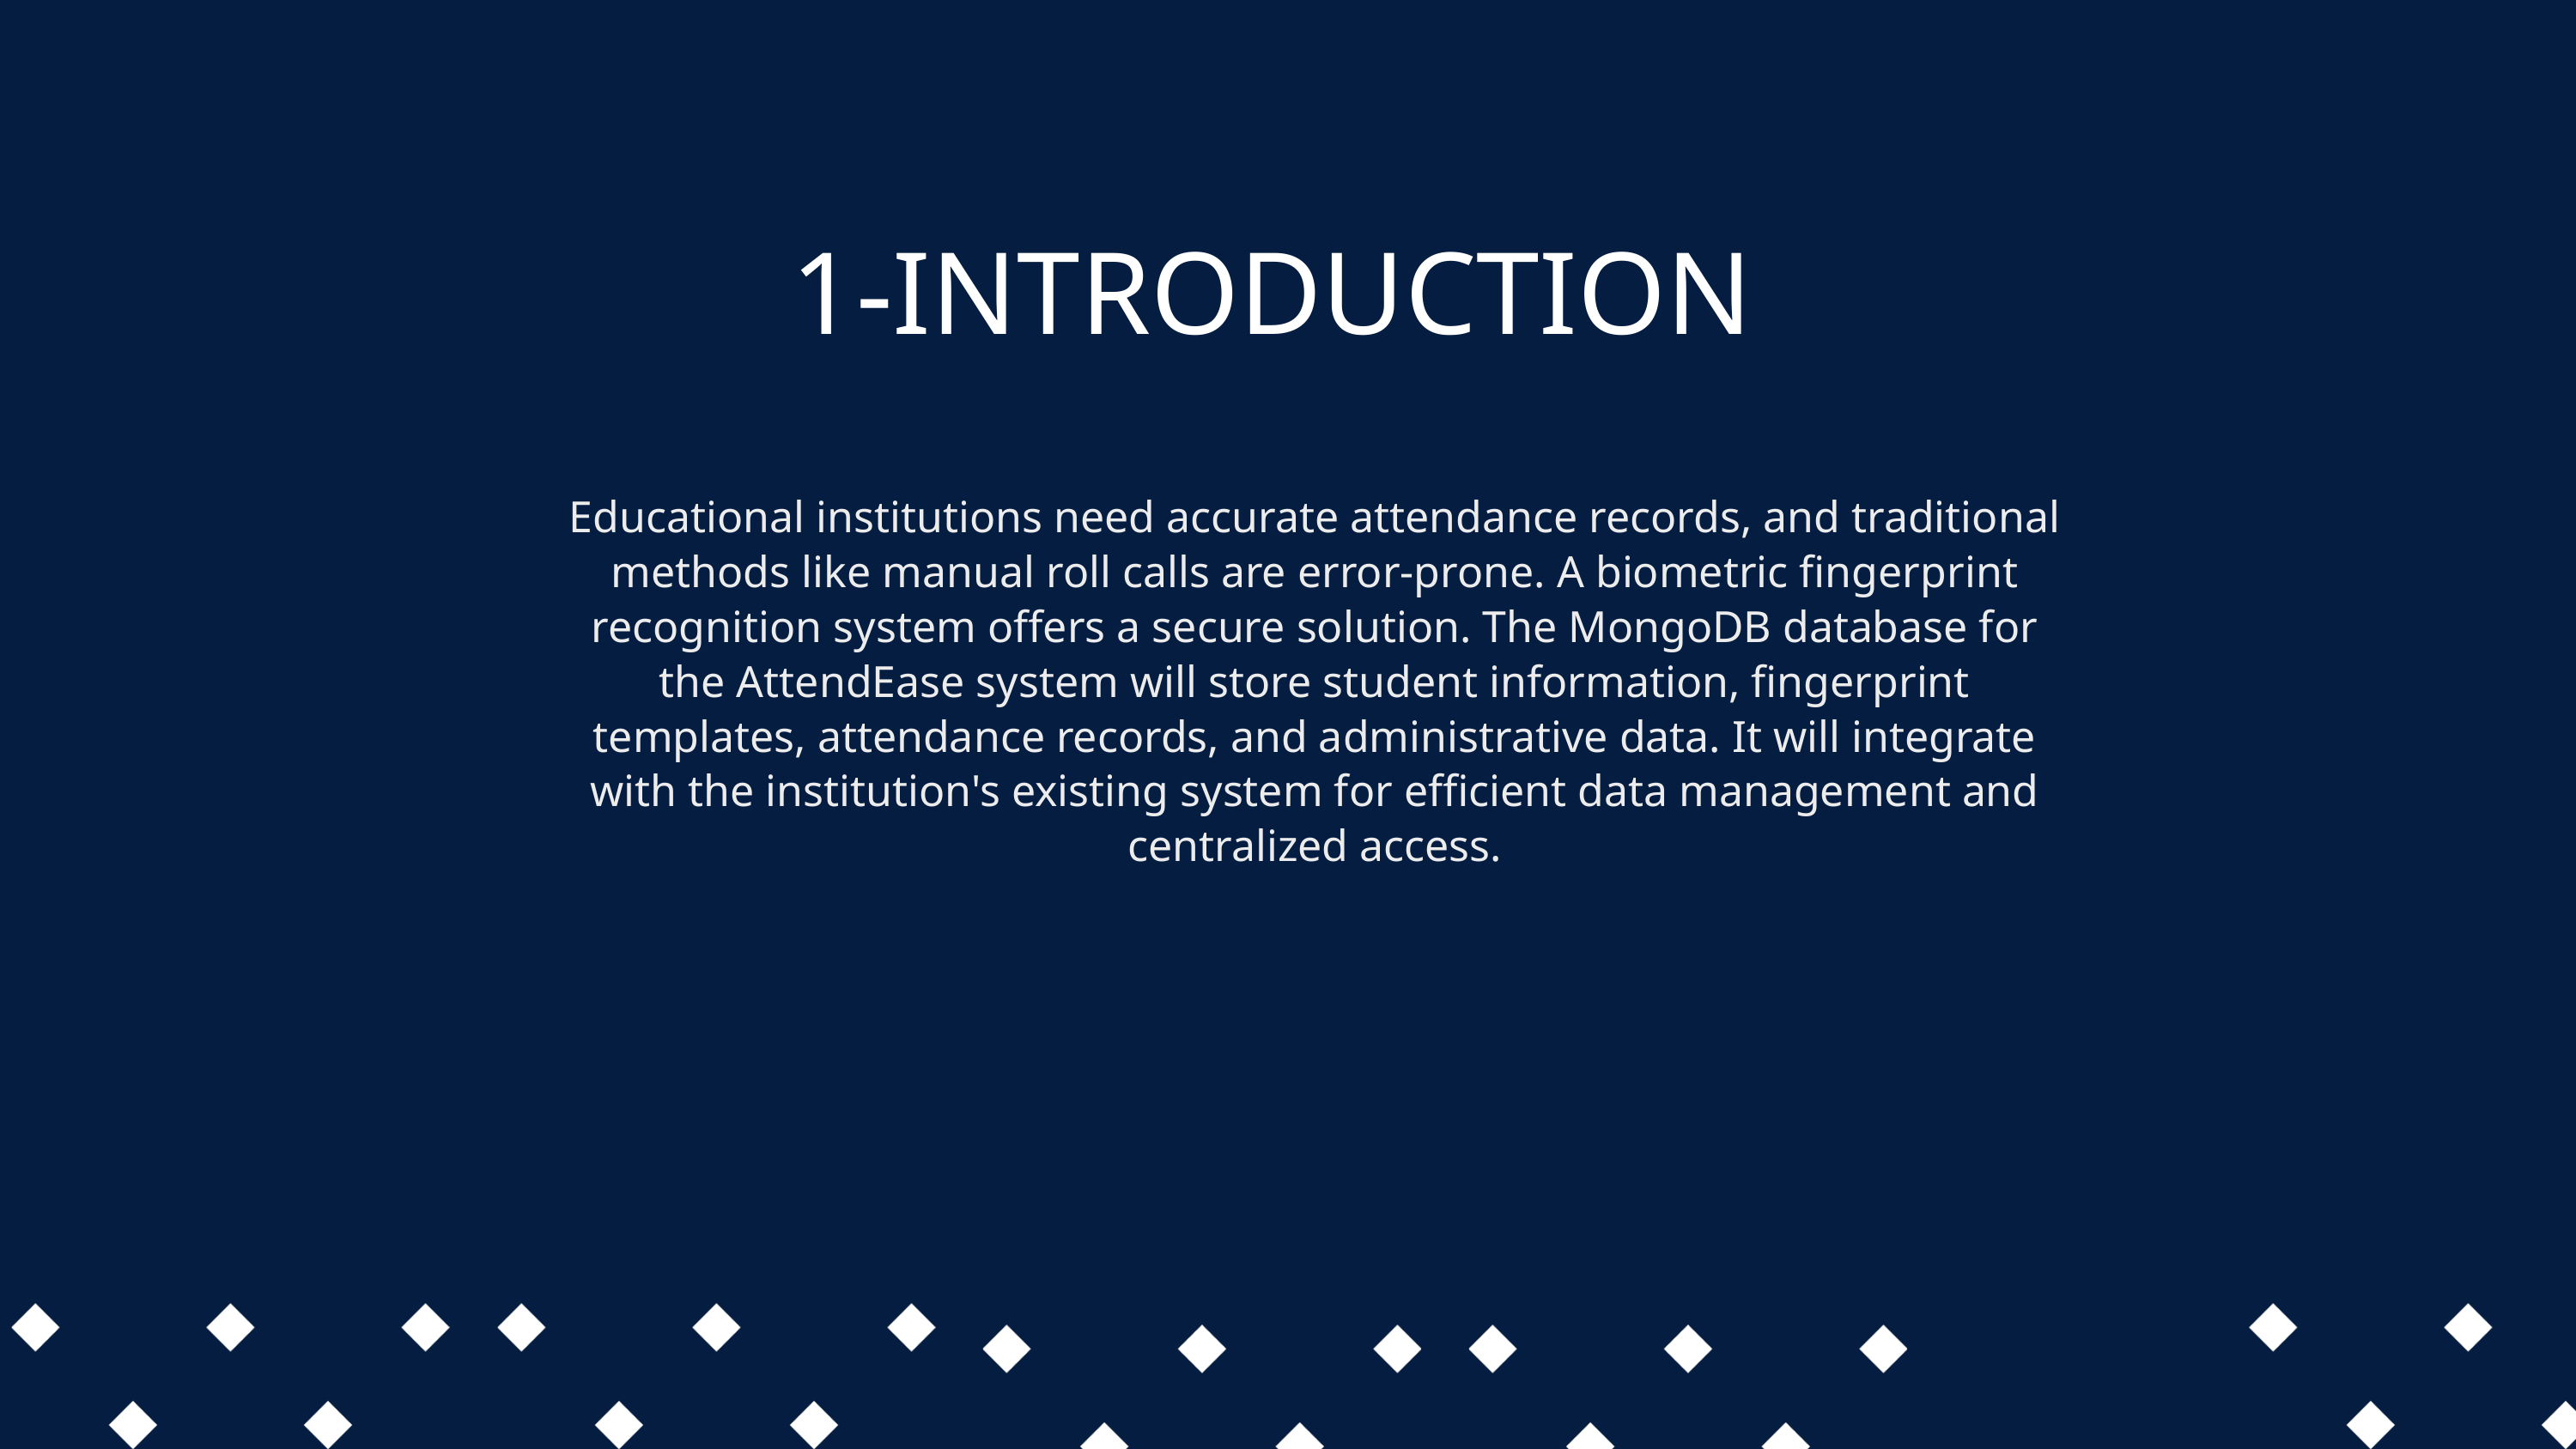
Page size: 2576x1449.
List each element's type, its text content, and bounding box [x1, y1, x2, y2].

text_box Educational institutions need accurate attendance records, and traditional methods like manual roll calls are error-prone. A biometric fingerprint recognition system offers a secure solution. The MongoDB database for the AttendEase system will store student information, fingerprint templates, attendance records, and administrative data. It will integrate with the institution's existing system for efficient data management and centralized access. [556, 486, 2074, 1144]
text_box 1-INTRODUCTION [699, 220, 1845, 357]
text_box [2248, 1303, 2576, 1449]
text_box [11, 1303, 1908, 1449]
